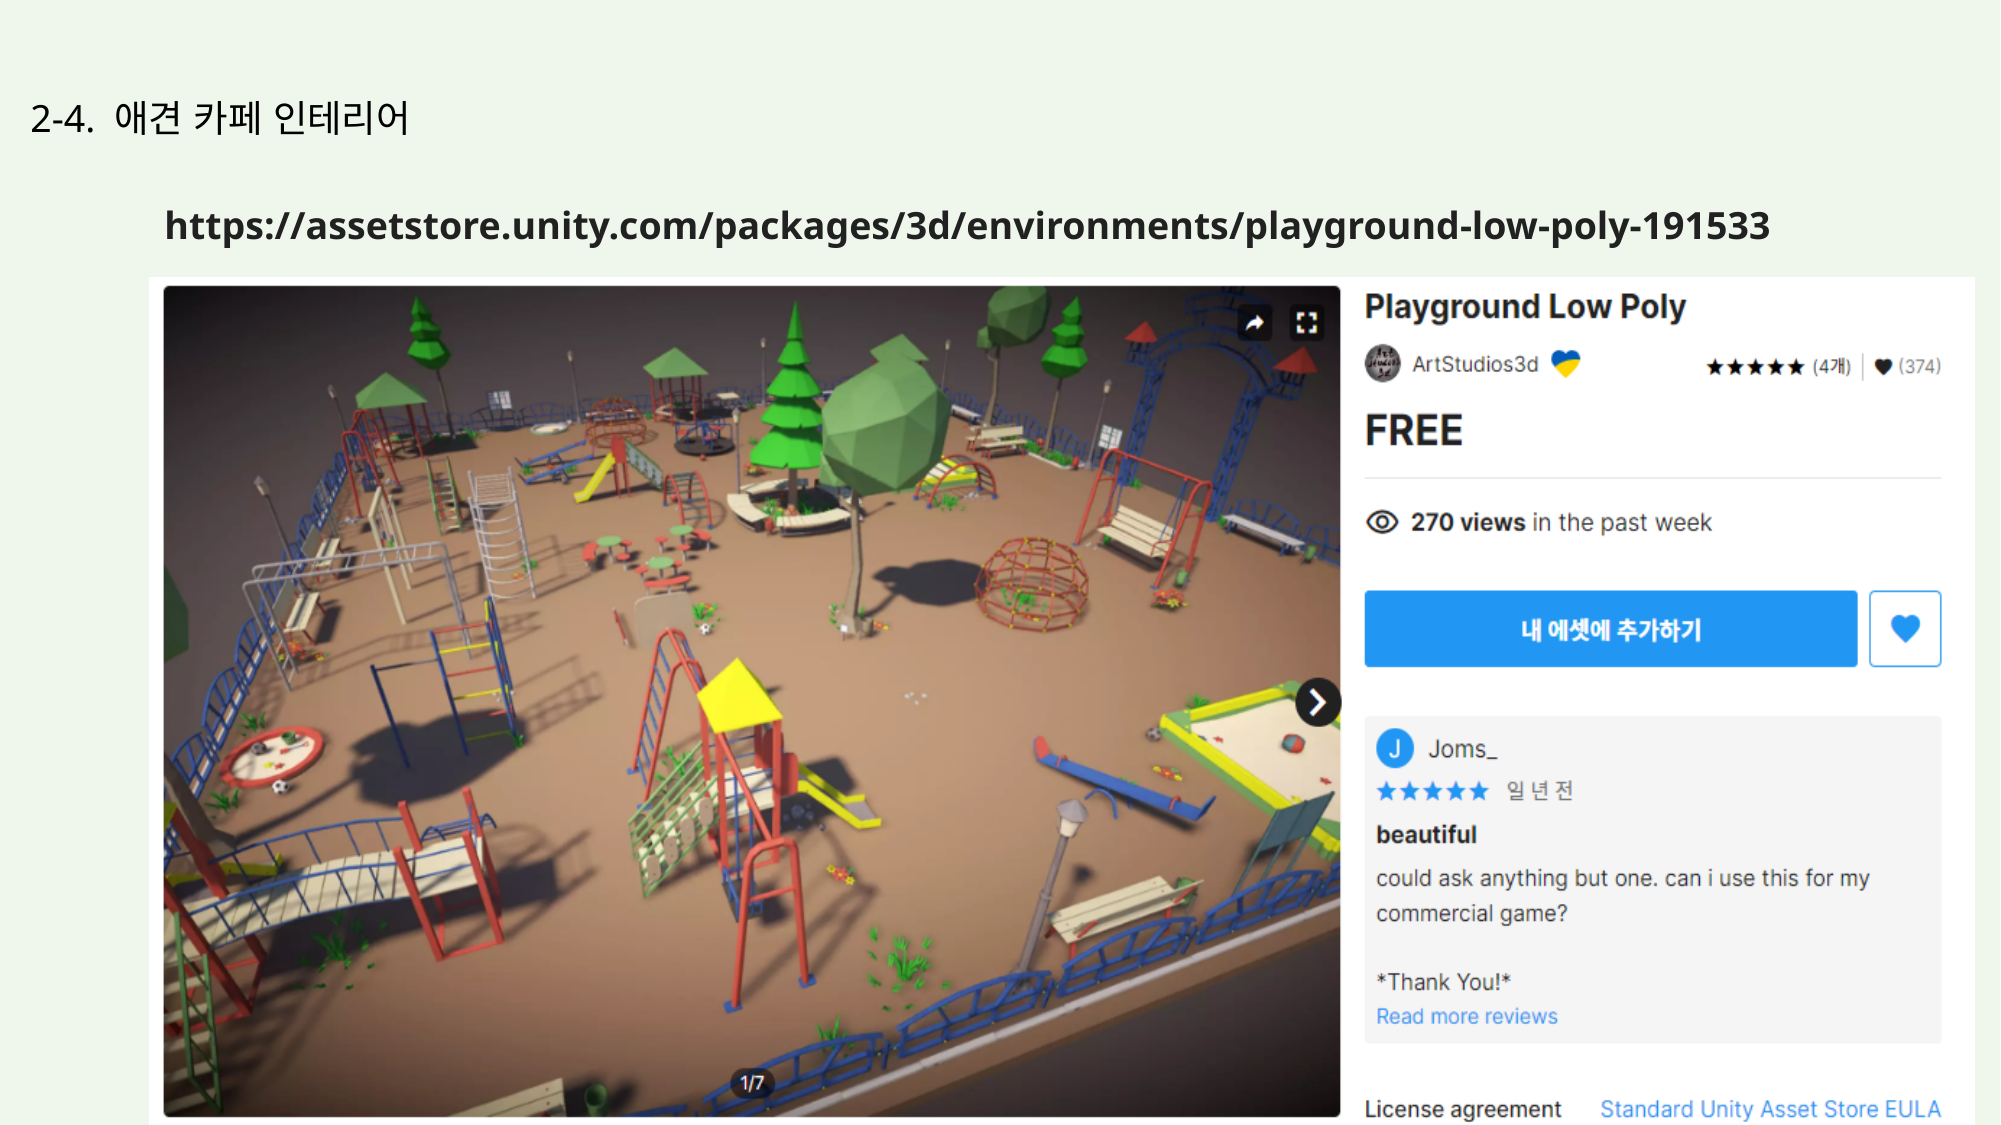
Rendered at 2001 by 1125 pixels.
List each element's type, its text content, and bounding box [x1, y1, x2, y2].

text_box 2-4. 애견 카페 인테리어 [15, 20, 1489, 193]
picture [148, 276, 1975, 1125]
text_box https://assetstore.unity.com/packages/3d/environments/playground-low-poly-191533 [149, 194, 2000, 255]
